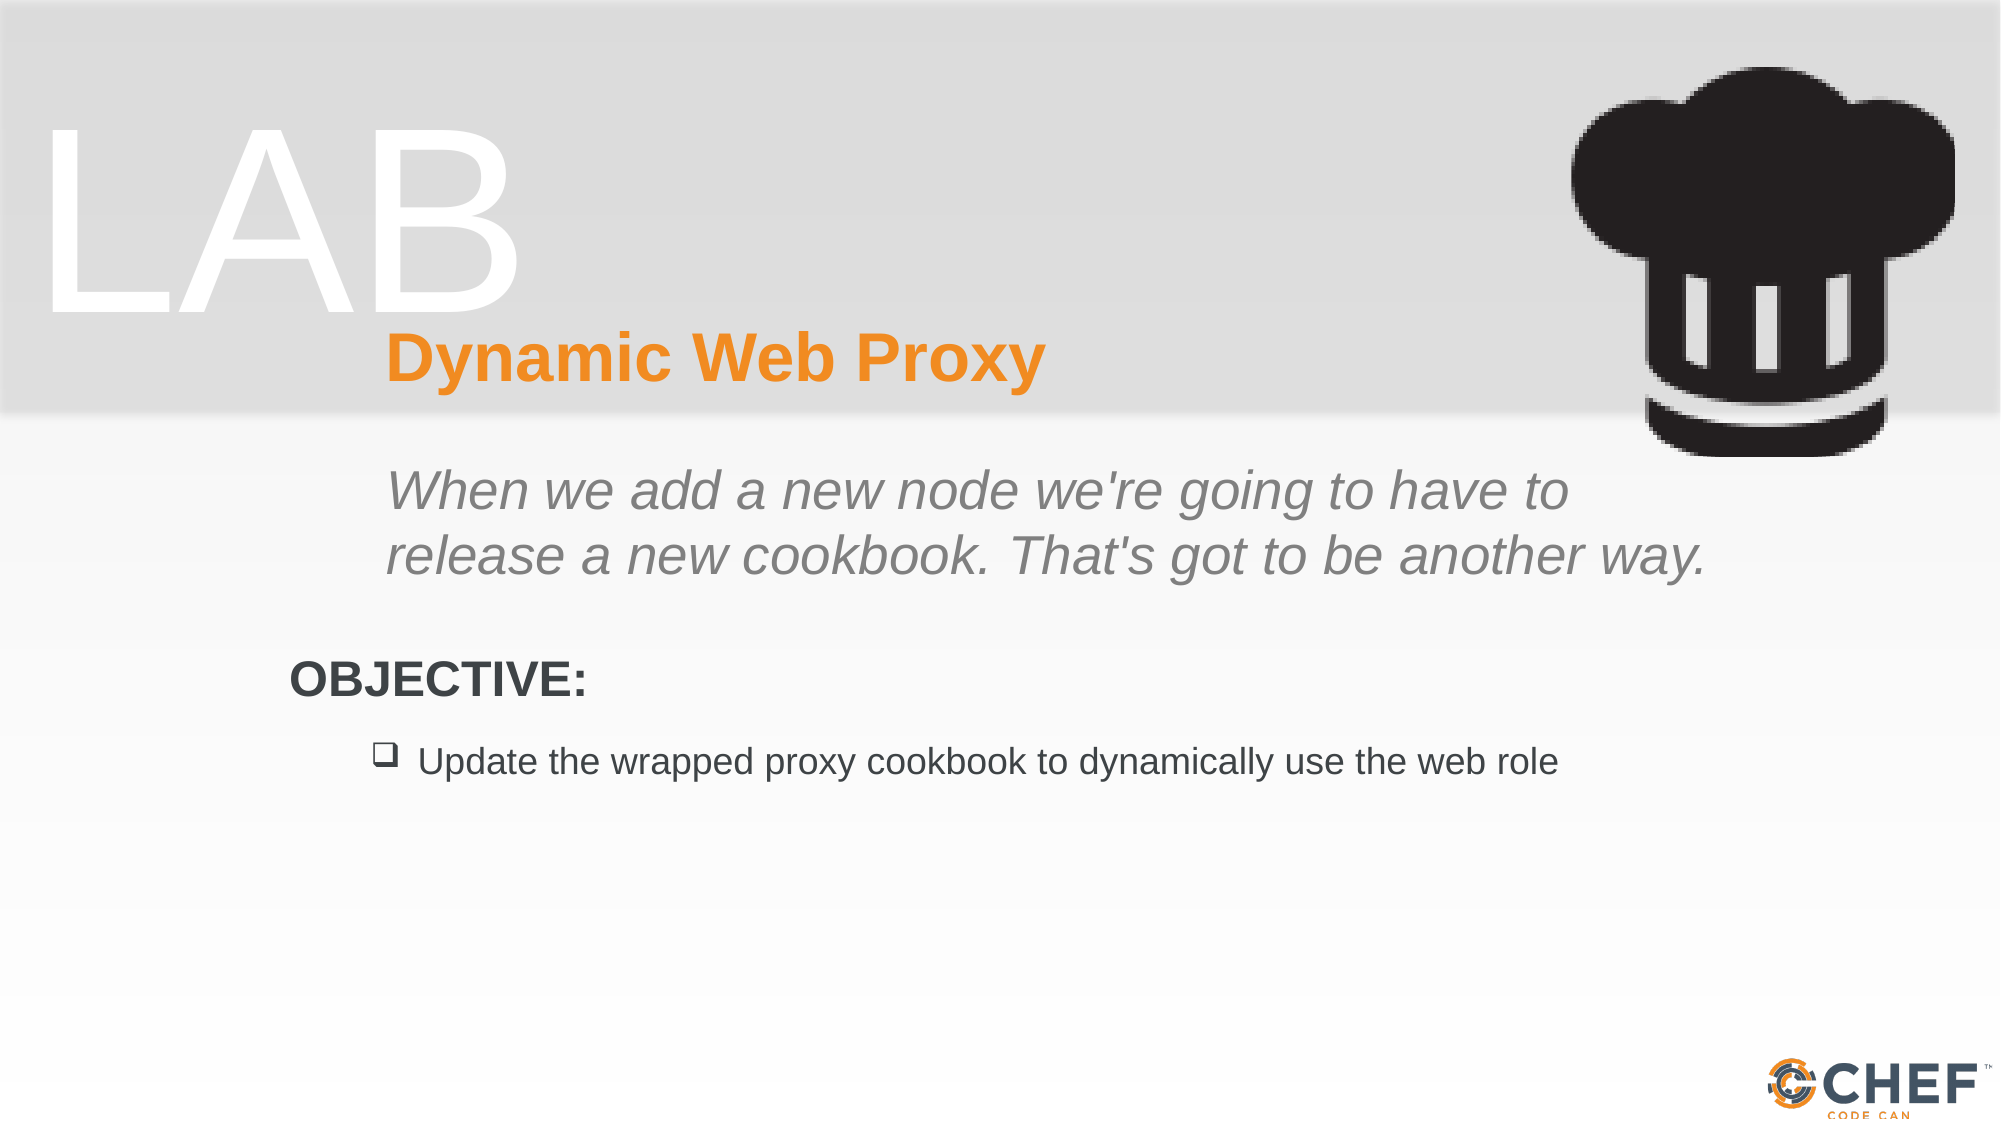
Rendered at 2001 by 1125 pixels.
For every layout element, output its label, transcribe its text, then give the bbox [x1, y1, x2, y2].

list Update the wrapped proxy cookbook to dynamically use the web role [370, 736, 1764, 966]
list When we add a new node we're going to have to release a new cookbook. That's got to be another way. [371, 426, 1764, 614]
title Dynamic Web Proxy [370, 307, 1721, 412]
